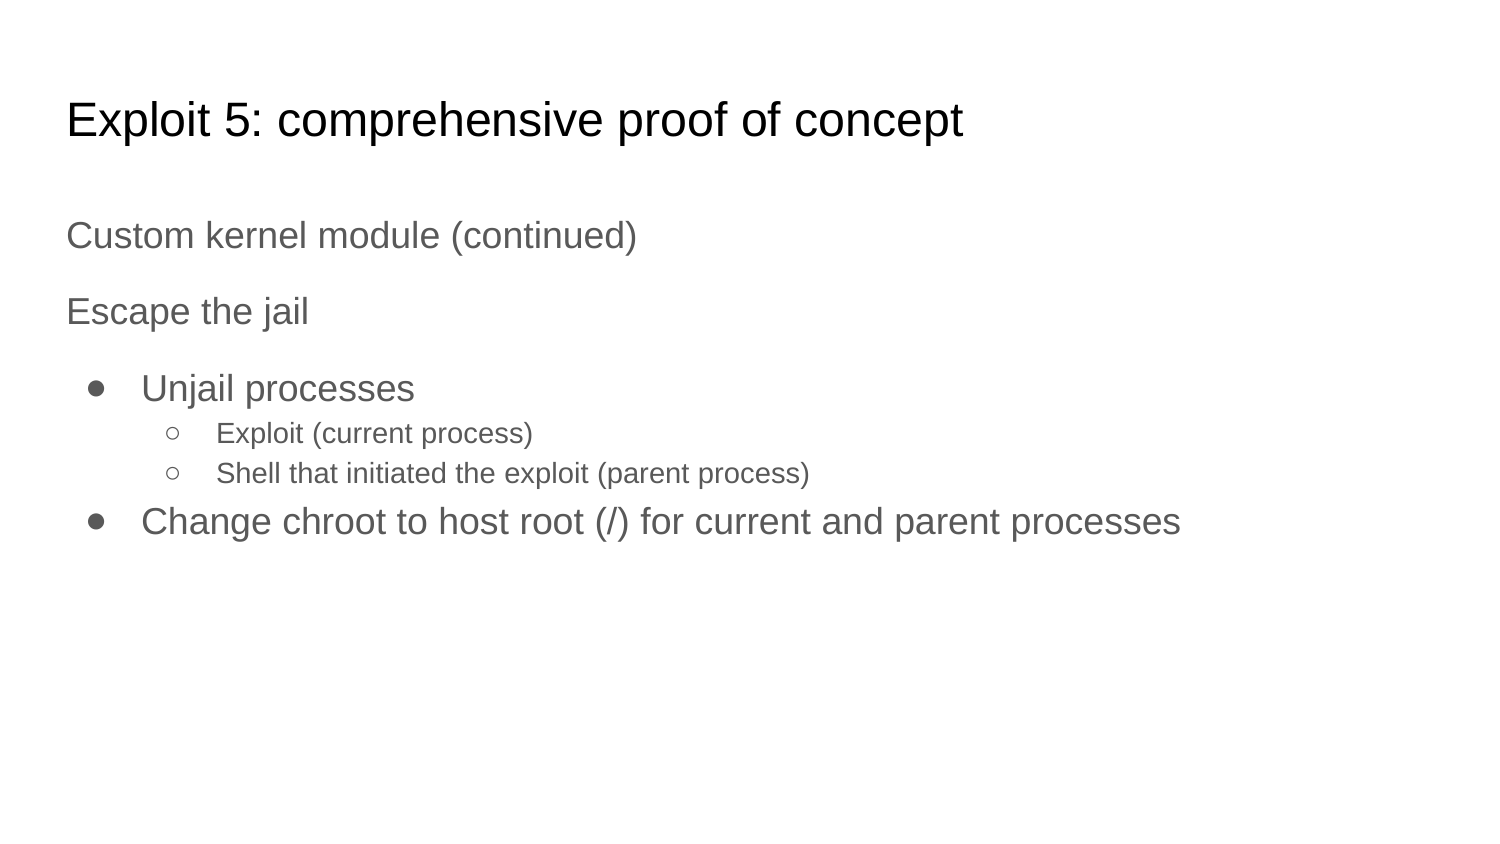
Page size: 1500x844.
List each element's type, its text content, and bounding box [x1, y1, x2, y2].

title Exploit 5: comprehensive proof of concept [51, 72, 1449, 167]
list Custom kernel module (continued) Escape the jail Unjail processes Exploit (current process) Shell that initiated the exploit (parent process) Change chroot to host root (/) for current and parent processes [51, 189, 1449, 750]
